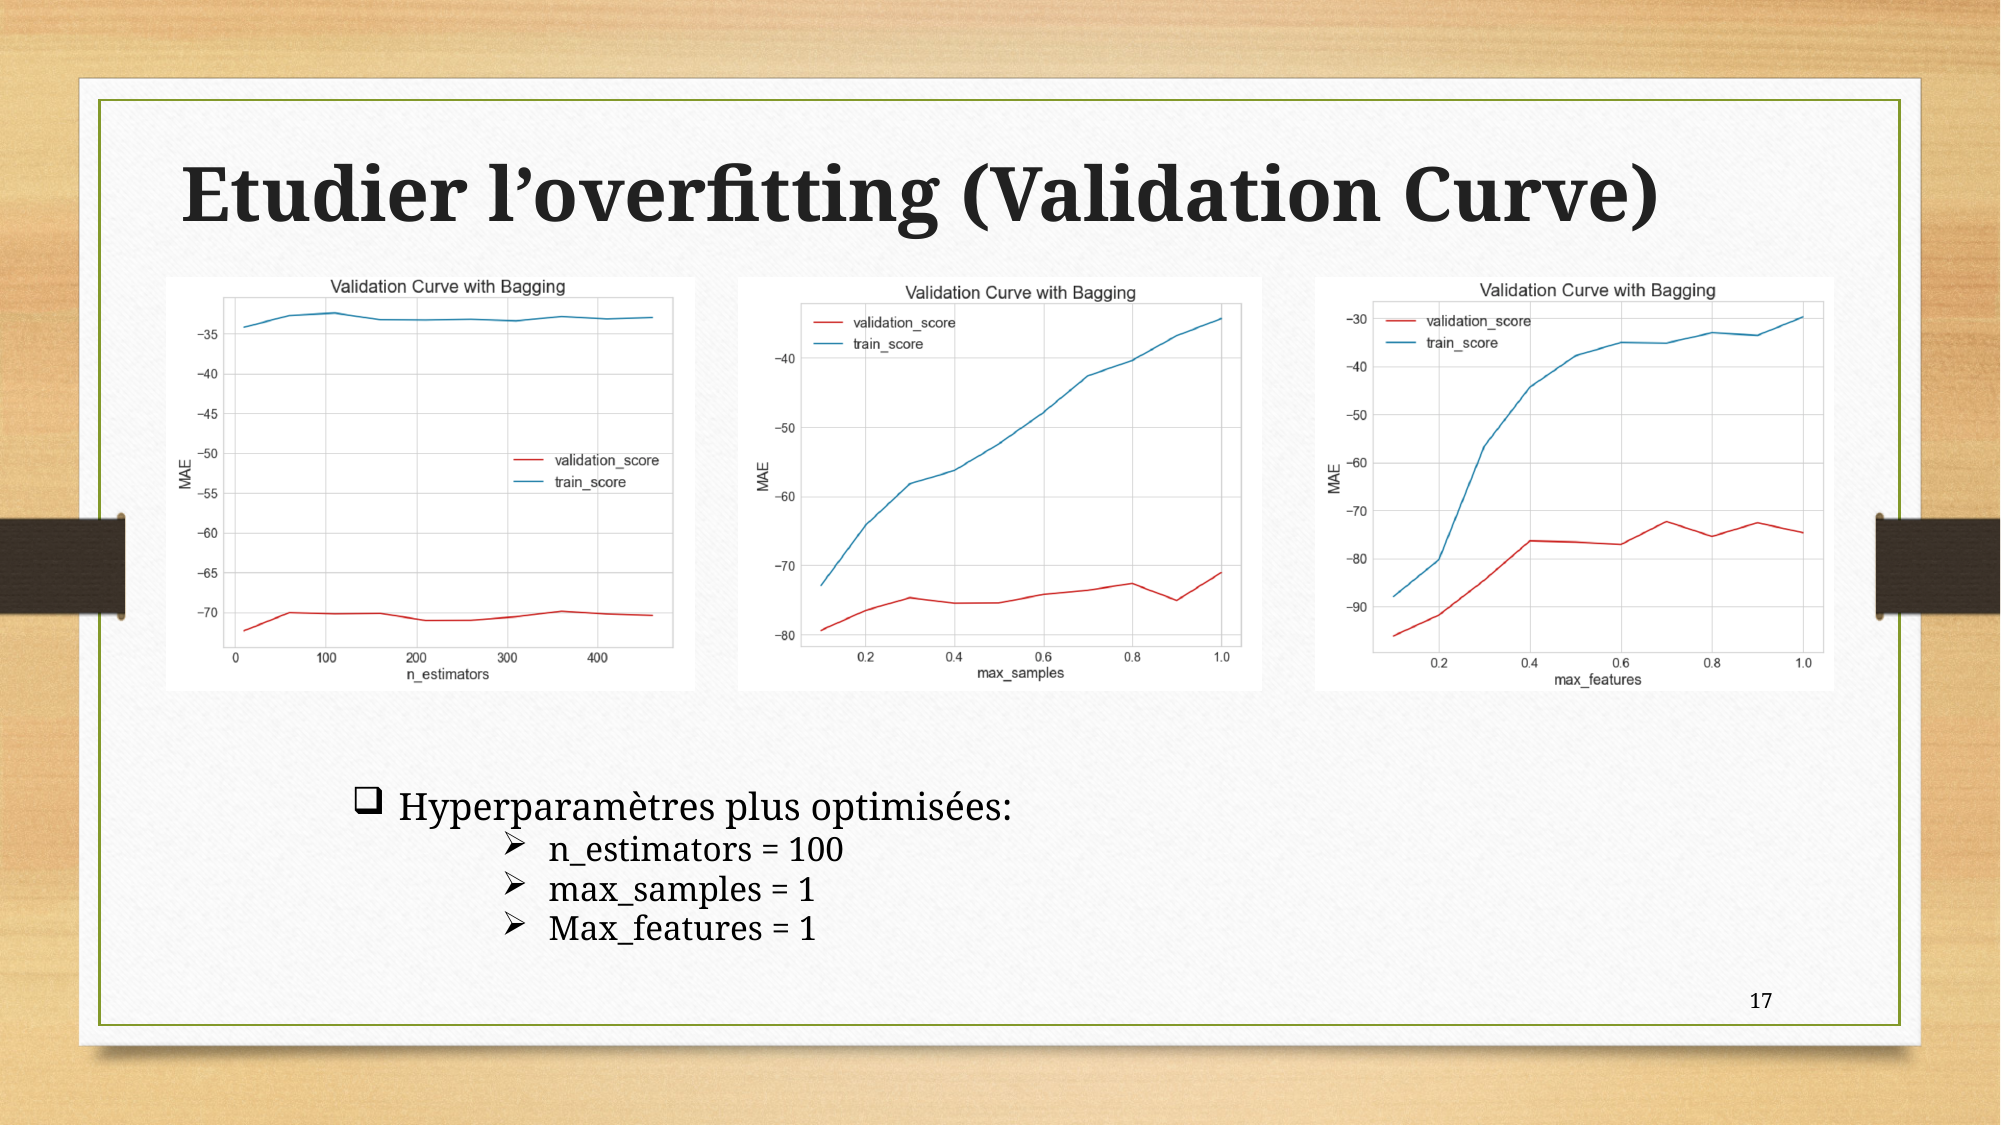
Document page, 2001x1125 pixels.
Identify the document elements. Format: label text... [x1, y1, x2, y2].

text_box [141, 114, 1950, 278]
text_box Etudier l’overfitting (Validation Curve) [166, 139, 1975, 303]
picture [0, 0, 2001, 1125]
slide_number 17 [1698, 979, 1788, 1025]
text_box Hyperparamètres plus optimisées: n_estimators = 100 max_samples = 1 Max_features = 1 [337, 775, 1028, 955]
